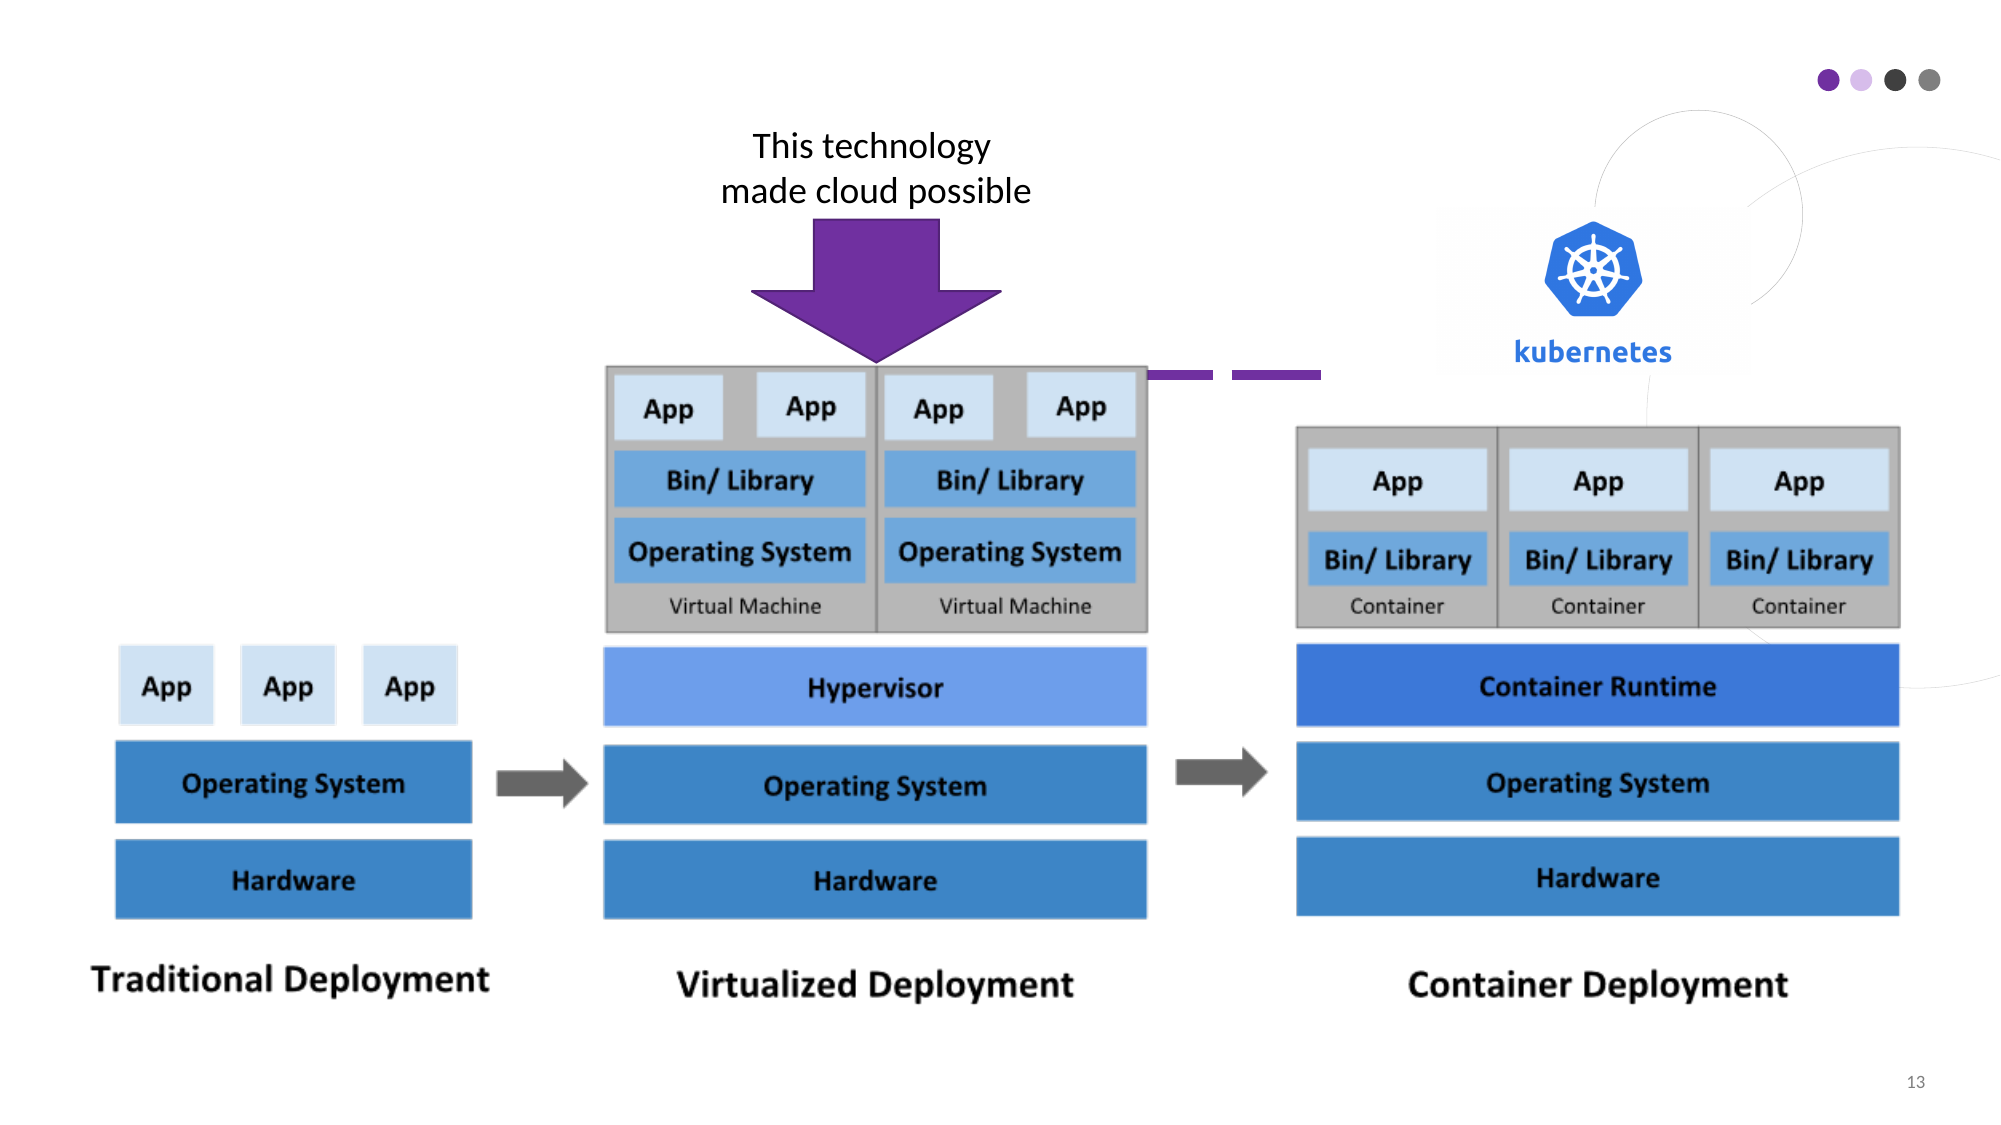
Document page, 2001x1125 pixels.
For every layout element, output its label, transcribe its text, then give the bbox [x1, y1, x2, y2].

text_box This technology made cloud possible [705, 113, 1047, 219]
picture [49, 207, 1941, 1125]
